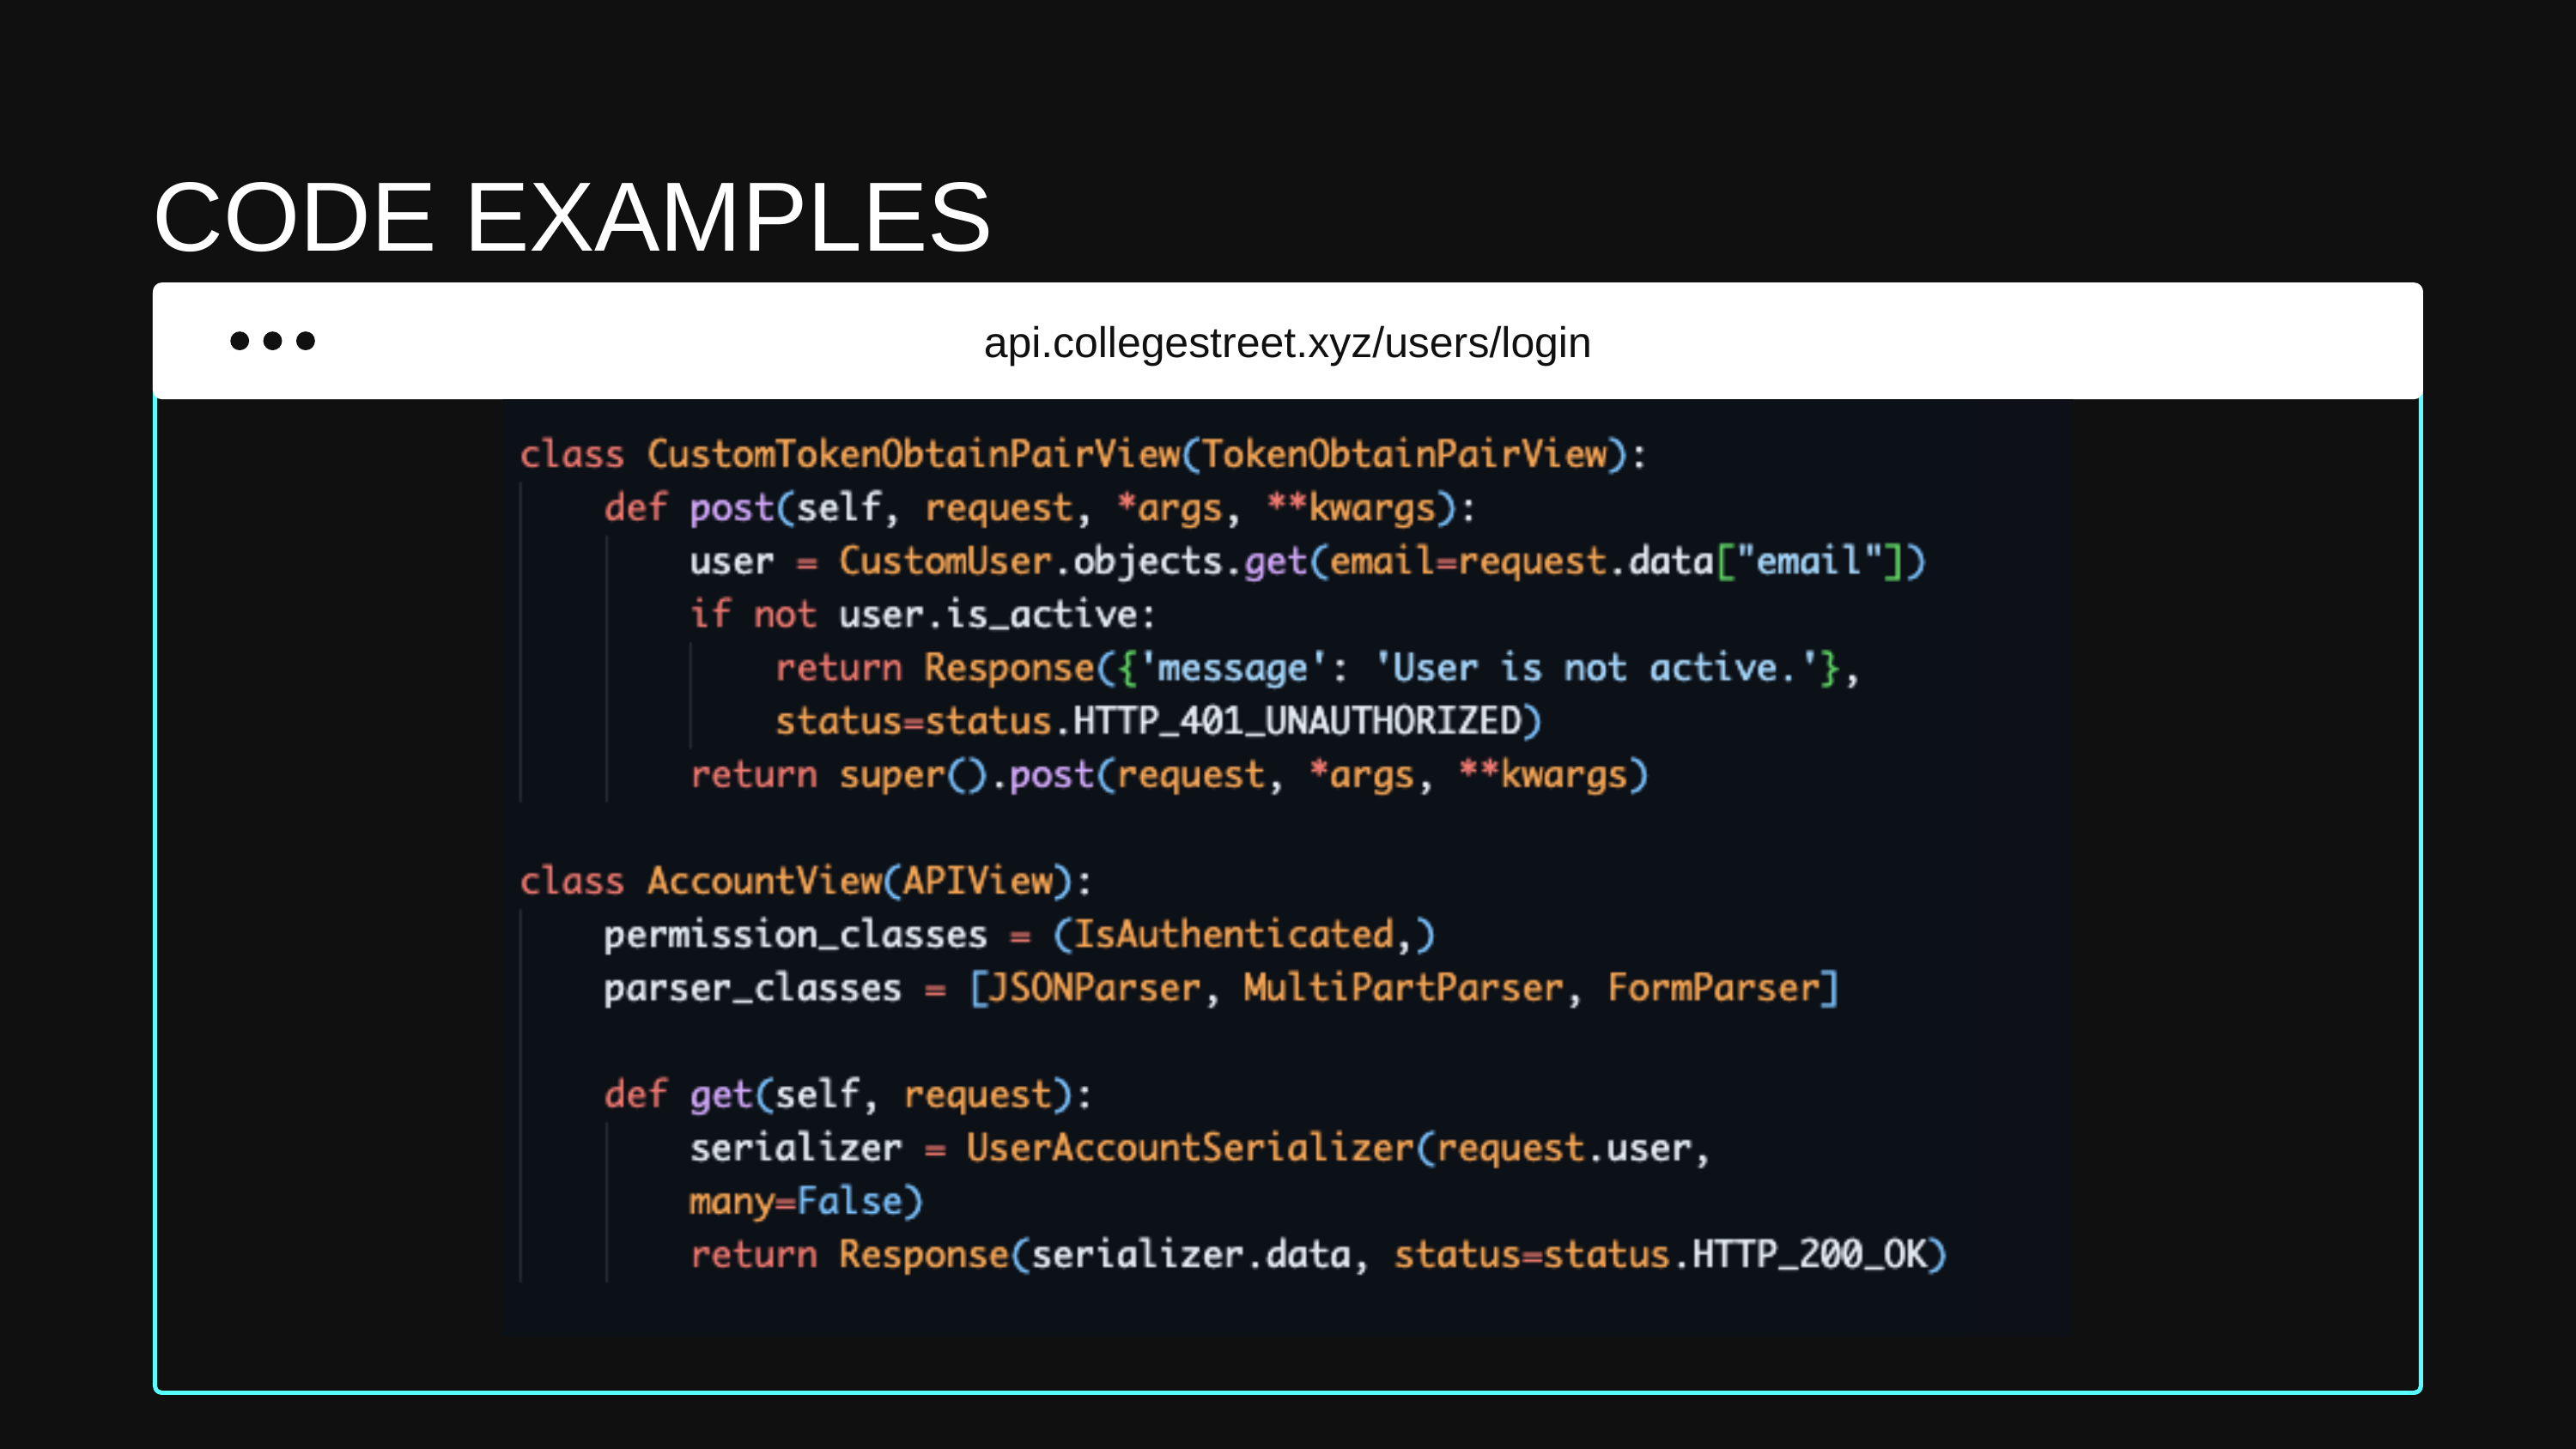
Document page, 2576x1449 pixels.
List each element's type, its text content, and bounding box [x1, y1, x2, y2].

text_box [152, 407, 2423, 1395]
text_box CODE EXAMPLES [152, 141, 1614, 271]
text_box [502, 409, 2074, 1337]
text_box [230, 330, 316, 351]
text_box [152, 282, 2424, 400]
